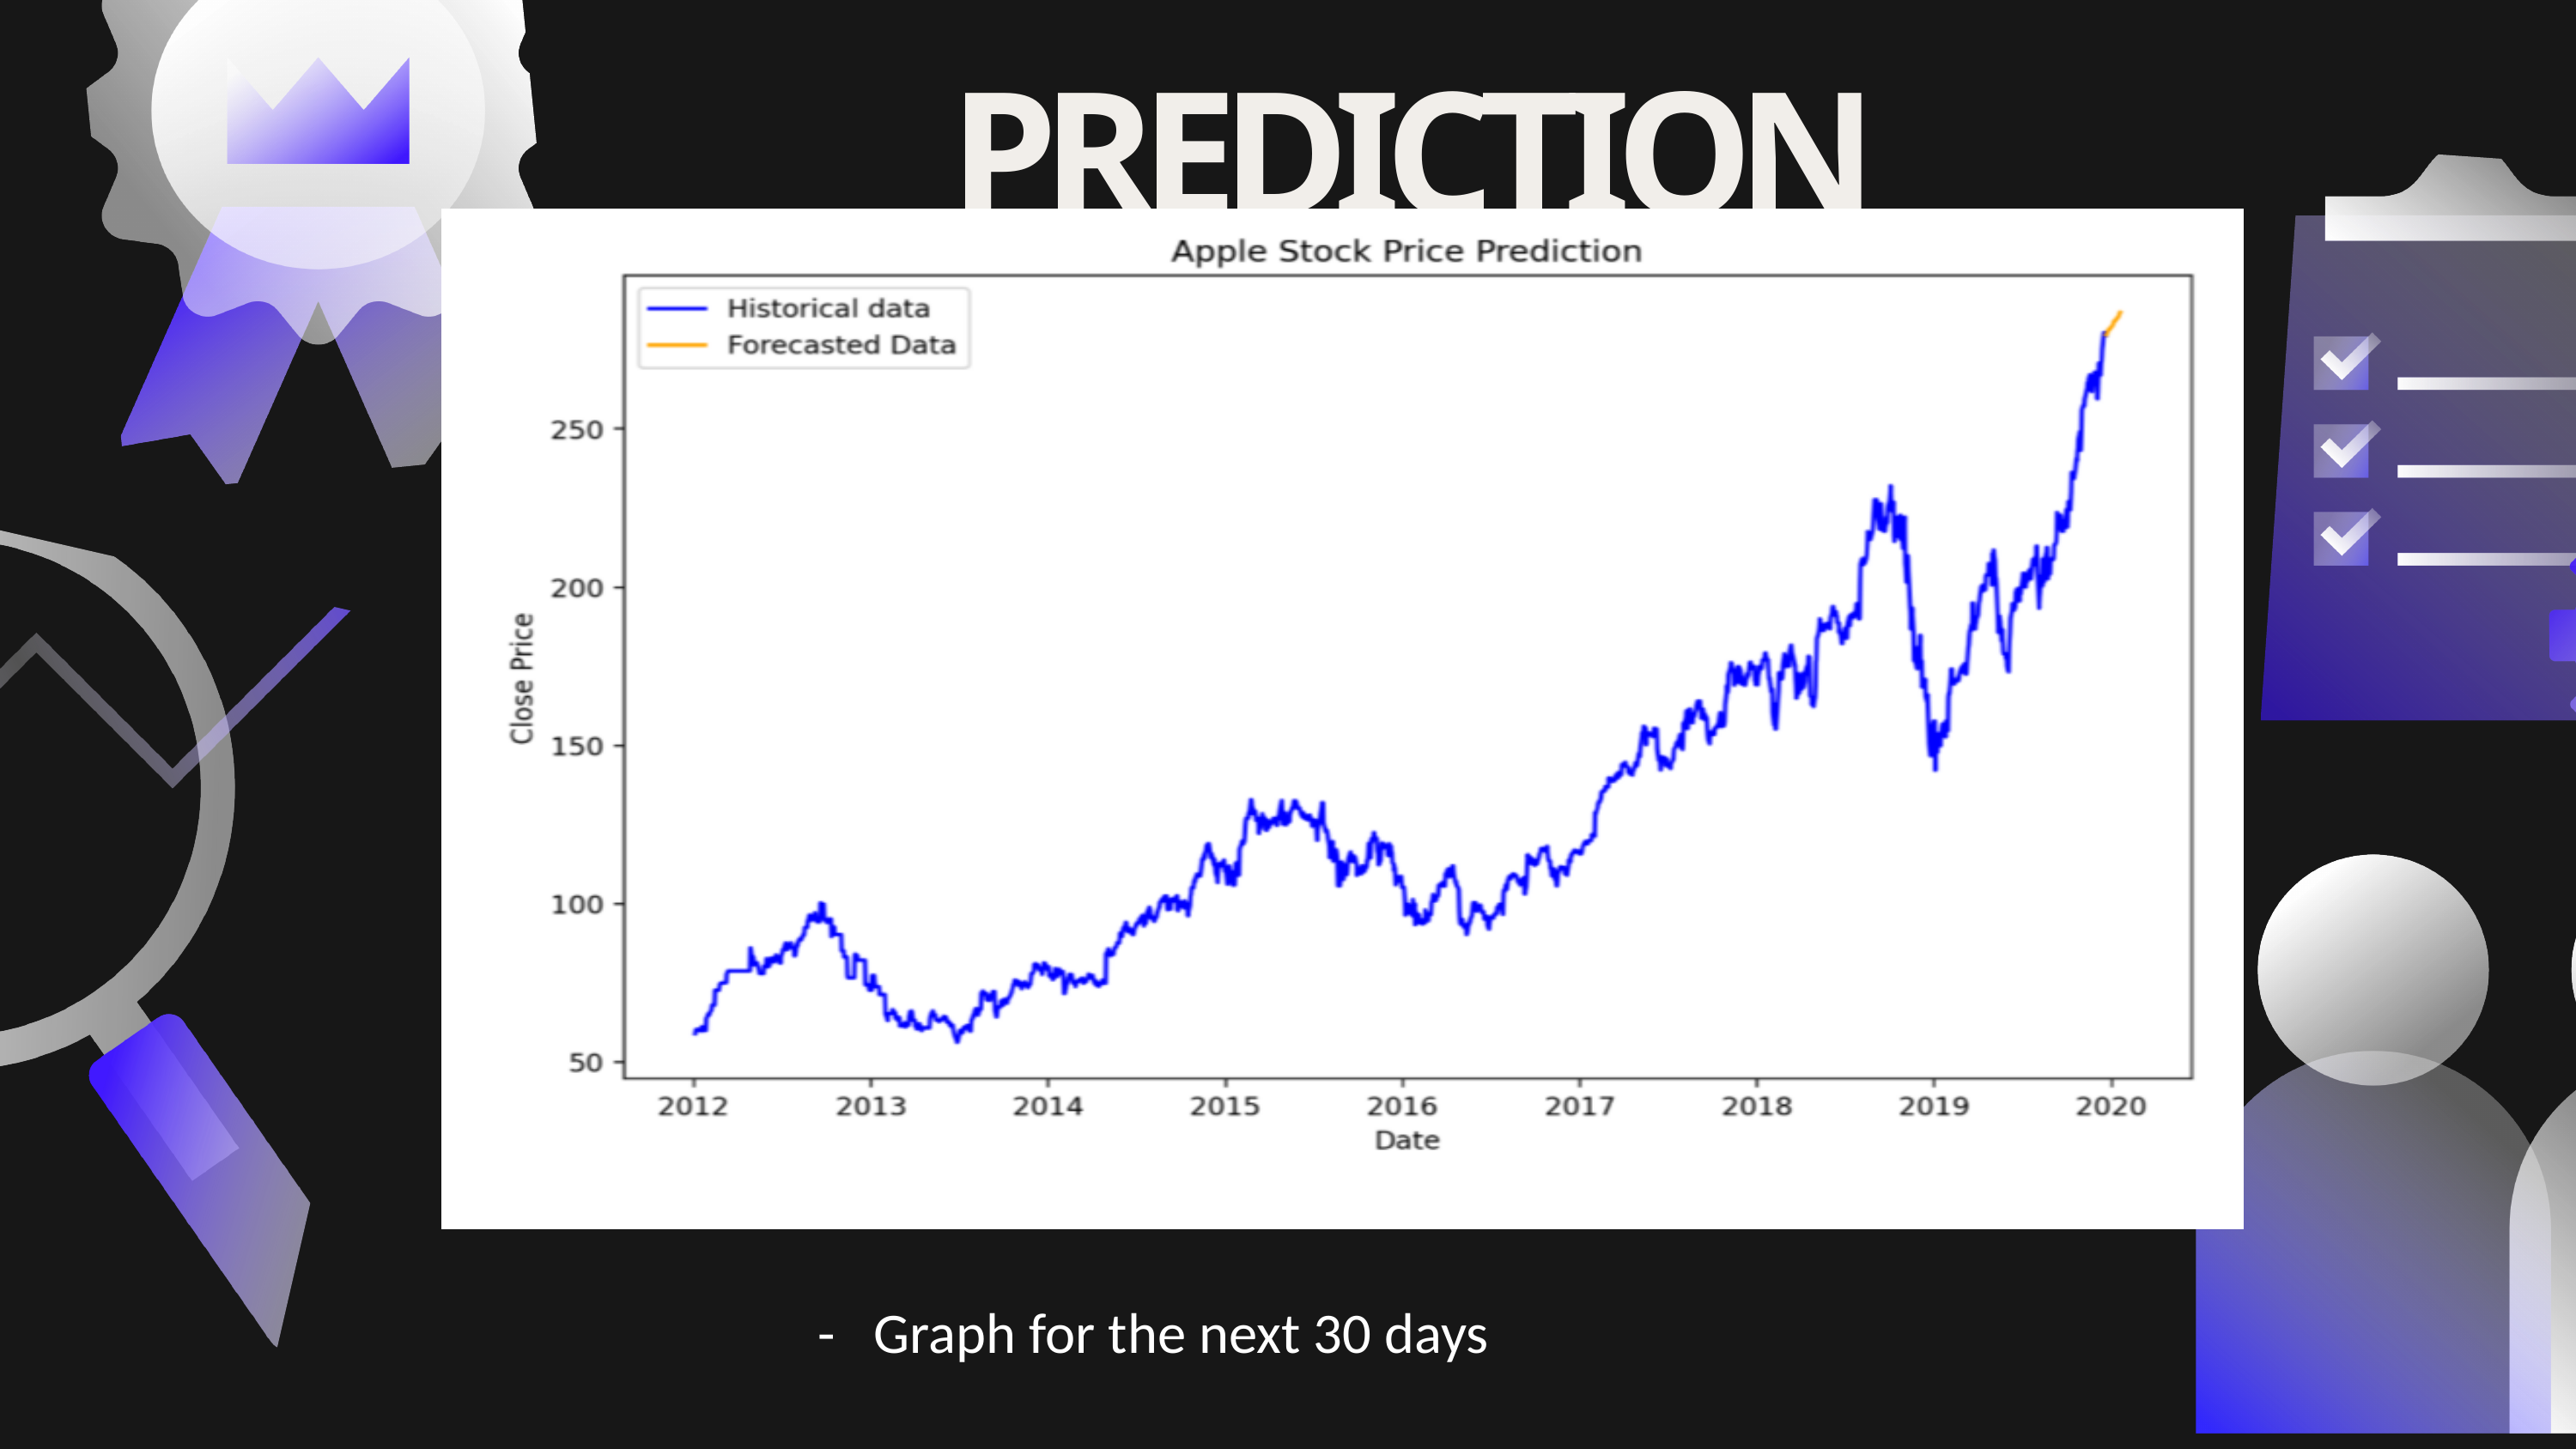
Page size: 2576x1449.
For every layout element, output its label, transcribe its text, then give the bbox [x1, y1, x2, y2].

picture [440, 209, 2244, 1229]
text_box [77, 0, 526, 494]
text_box - Graph for the next 30 days [805, 1289, 2221, 1372]
text_box [0, 530, 436, 1352]
text_box [2196, 854, 2576, 1434]
text_box PREDICTION [473, 27, 2354, 251]
text_box [2260, 149, 2576, 745]
